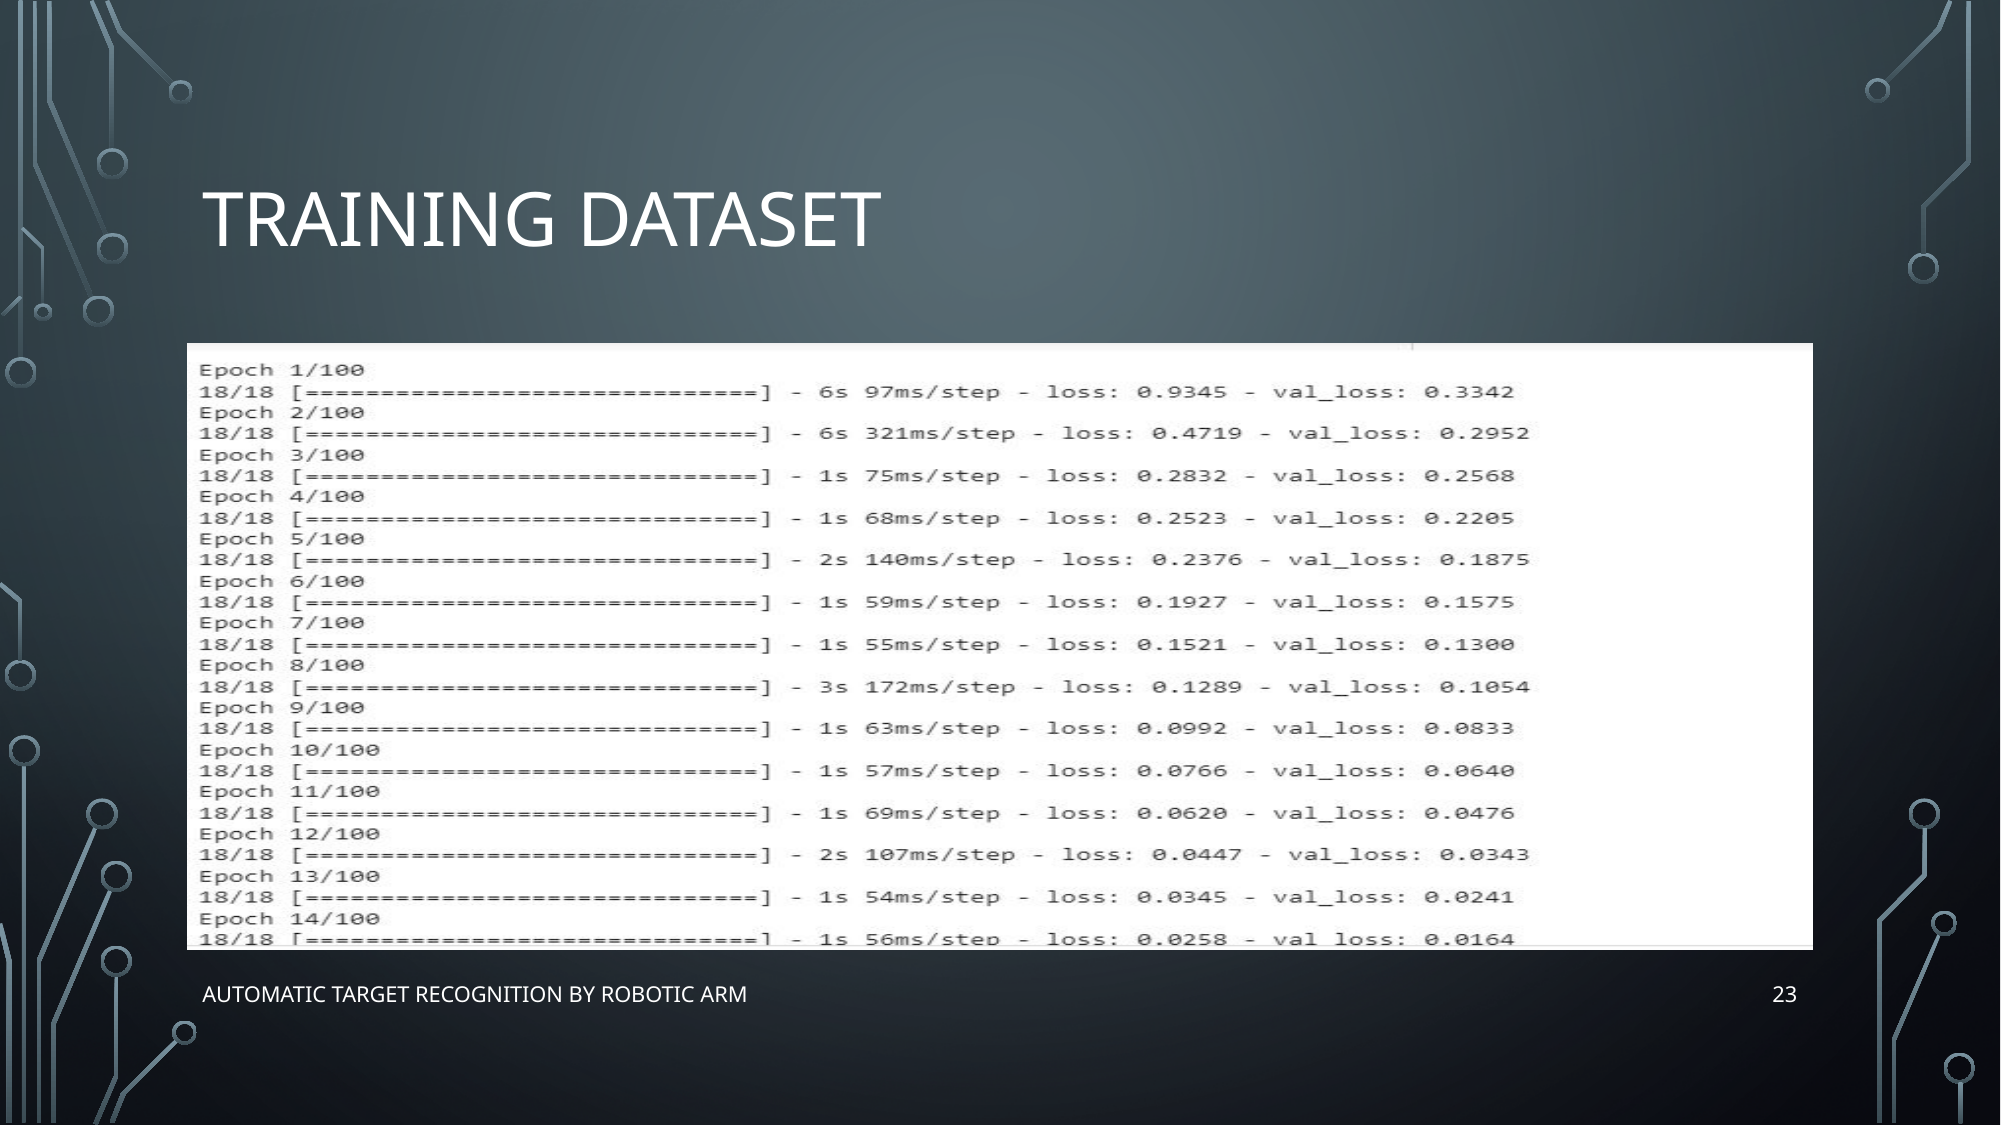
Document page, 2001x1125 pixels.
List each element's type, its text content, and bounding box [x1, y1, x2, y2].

title Training DataSet [187, 101, 1813, 343]
footer Automatic Target Recognition by Robotic Arm [187, 965, 1211, 1025]
slide_number 23 [1685, 965, 1813, 1025]
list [186, 343, 1813, 951]
